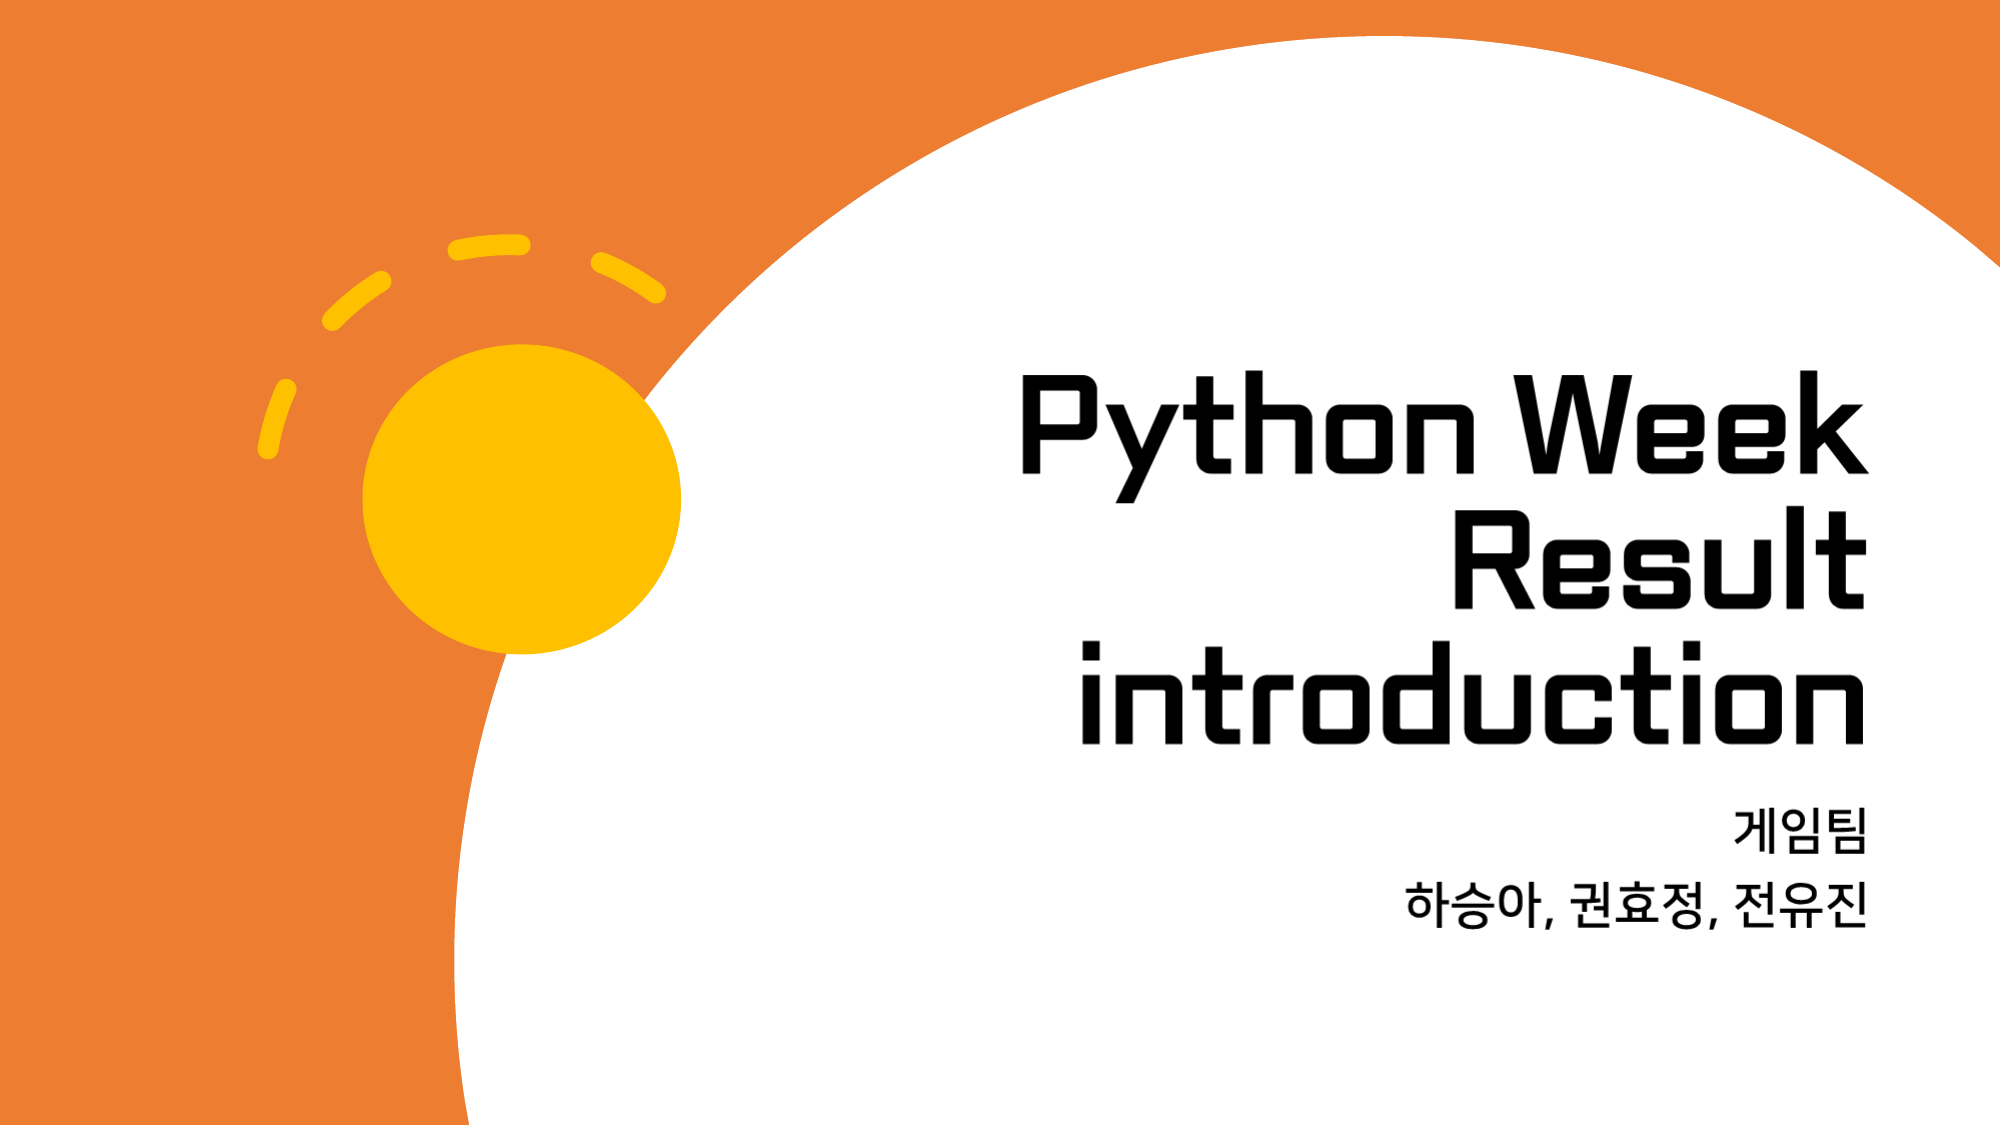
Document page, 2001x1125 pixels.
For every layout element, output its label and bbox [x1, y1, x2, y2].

picture [631, 316, 1976, 1017]
text_box [0, 0, 2000, 1125]
text_box [267, 244, 676, 490]
text_box [453, 35, 2000, 1125]
text_box [361, 373, 631, 656]
